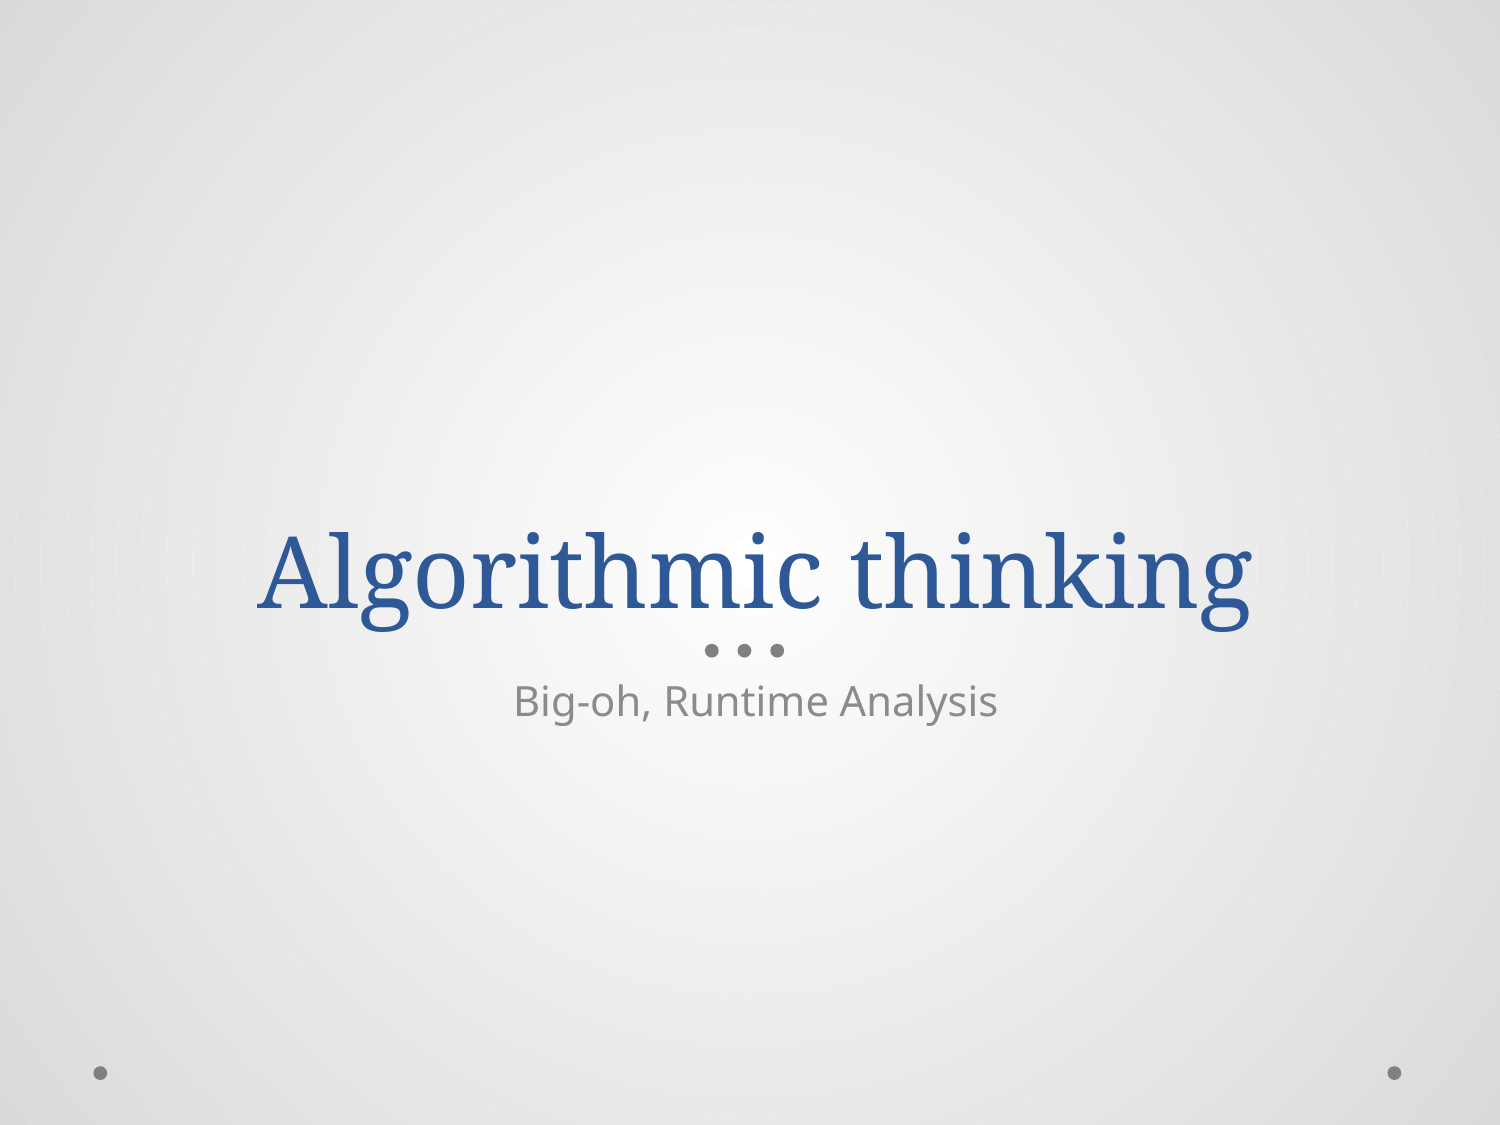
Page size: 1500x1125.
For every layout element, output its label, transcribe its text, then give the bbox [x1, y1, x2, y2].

title Algorithmic thinking [118, 224, 1394, 636]
list Big-oh, Runtime Analysis [118, 667, 1394, 854]
